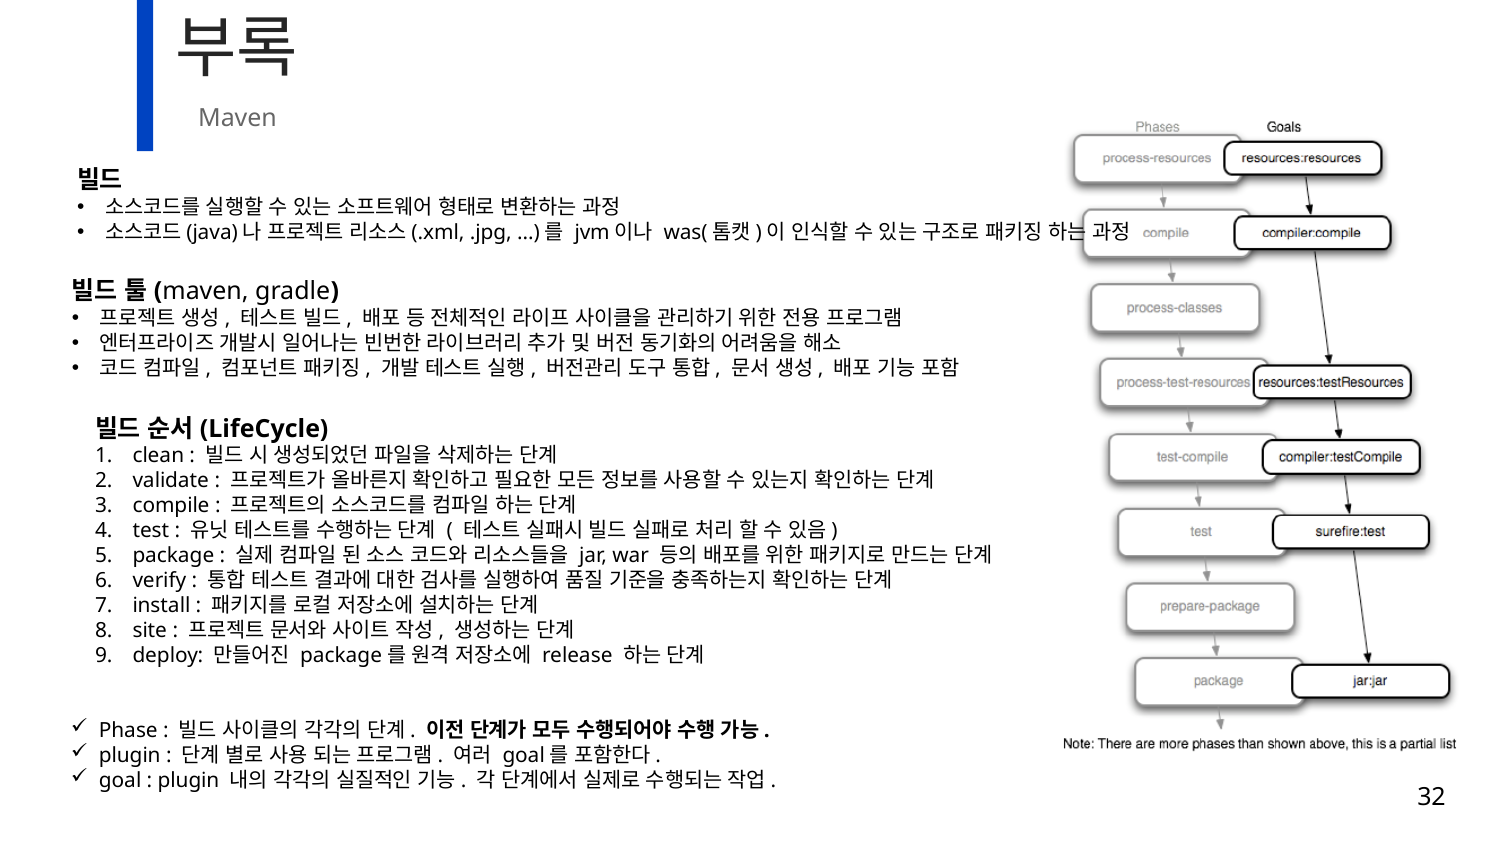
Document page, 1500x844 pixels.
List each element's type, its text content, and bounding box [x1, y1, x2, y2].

picture [1049, 117, 1463, 755]
title 부록 [160, 0, 1419, 100]
text_box Phase : 빌드 사이클의 각각의 단계. 이전 단계가 모두 수행되어야 수행 가능. plugin : 단계 별로 사용 되는 프로그램. 여러 goal를 포함한다. goal : plugin 내의 각각의 실질적인 기능. 각 단계에서 실제로 수행되는 작업. [55, 709, 1011, 800]
text_box 빌드 소스코드를 실행할 수 있는 소프트웨어 형태로 변환하는 과정 소스코드(java)나 프로젝트 리소스(.xml, .jpg, ...)를 jvm이나 was(톰캣)이 인식할 수 있는 구조로 패키징 하는 과정 [62, 156, 1044, 251]
subtitle Maven [160, 86, 747, 150]
text_box 빌드 툴(maven, gradle) 프로젝트 생성, 테스트 빌드, 배포 등 전체적인 라이프 사이클을 관리하기 위한 전용 프로그램 엔터프라이즈 개발시 일어나는 빈번한 라이브러리 추가 및 버전 동기화의 어려움을 해소 코드 컴파일, 컴포넌트 패키징, 개발 테스트 실행, 버전관리 도구 통합, 문서 생성, 배포 기능 포함 [56, 267, 981, 388]
slide_number 32 [1402, 764, 1493, 830]
text_box 빌드 순서(LifeCycle) clean : 빌드 시 생성되었던 파일을 삭제하는 단계 validate : 프로젝트가 올바른지 확인하고 필요한 모든 정보를 사용할 수 있는지 확인하는 단계 compile : 프로젝트의 소스코드를 컴파일 하는 단계 test : 유닛 테스트를 수행하는 단계 ( 테스트 실패시 빌드 실패로 처리 할 수 있음) package : 실제 컴파일 된 소스 코드와 리소스들을 jar, war 등의 배포를 위한 패키지로 만드는 단계 verify : 통합 테스트 결과에 대한 검사를 실행하여 품질 기준을 충족하는지 확인하는 단계 install : 패키지를 로컬 저장소에 설치하는 단계 site : 프로젝트 문서와 사이트 작성, 생성하는 단계 deploy: 만들어진 package를 원격 저장소에 release 하는 단계 [79, 404, 1008, 675]
